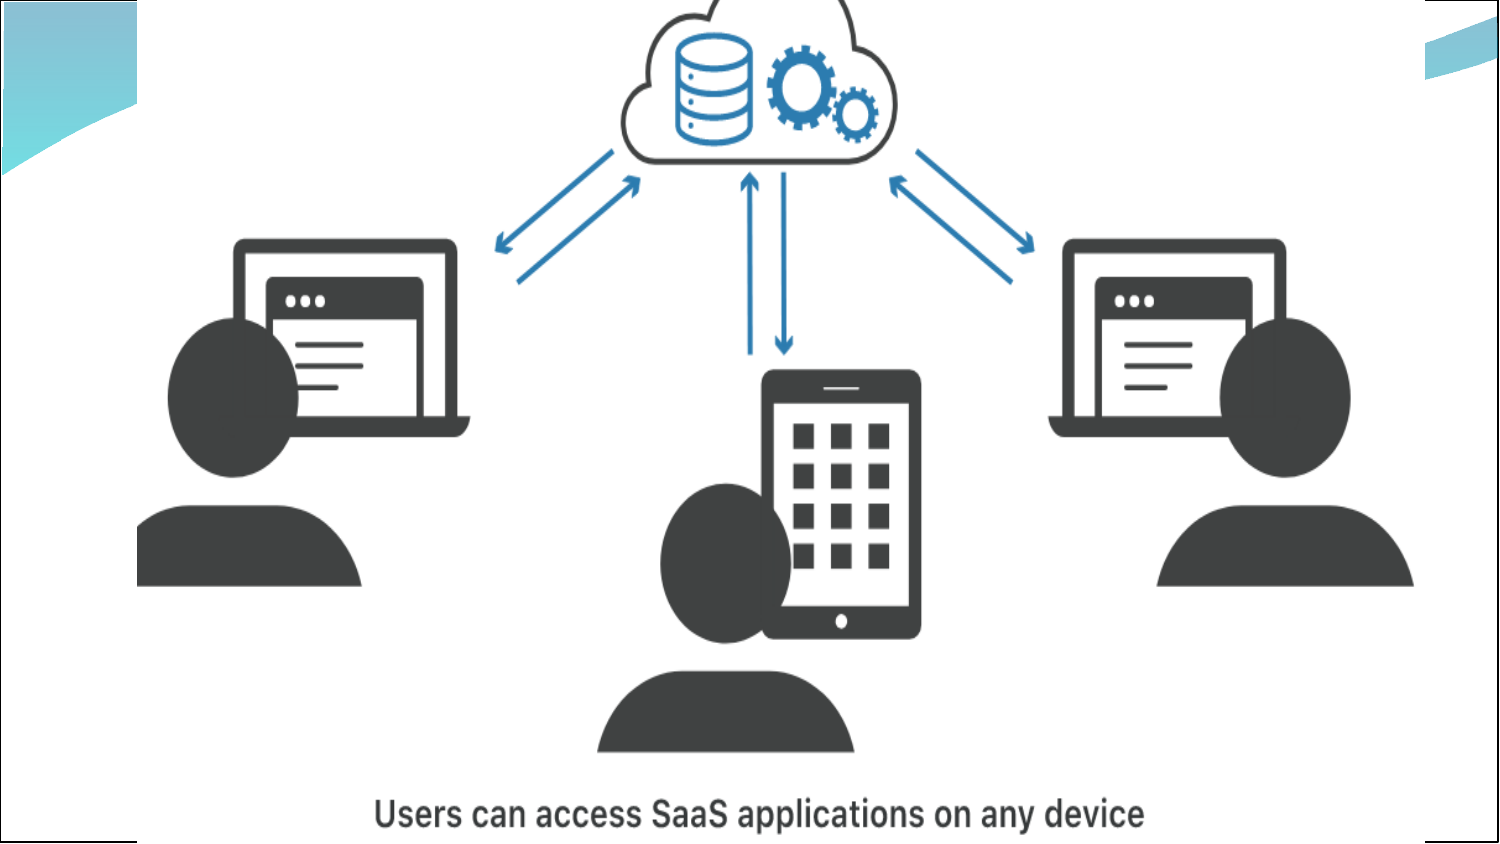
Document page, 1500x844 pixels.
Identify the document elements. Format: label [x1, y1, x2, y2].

picture [137, 0, 1426, 844]
